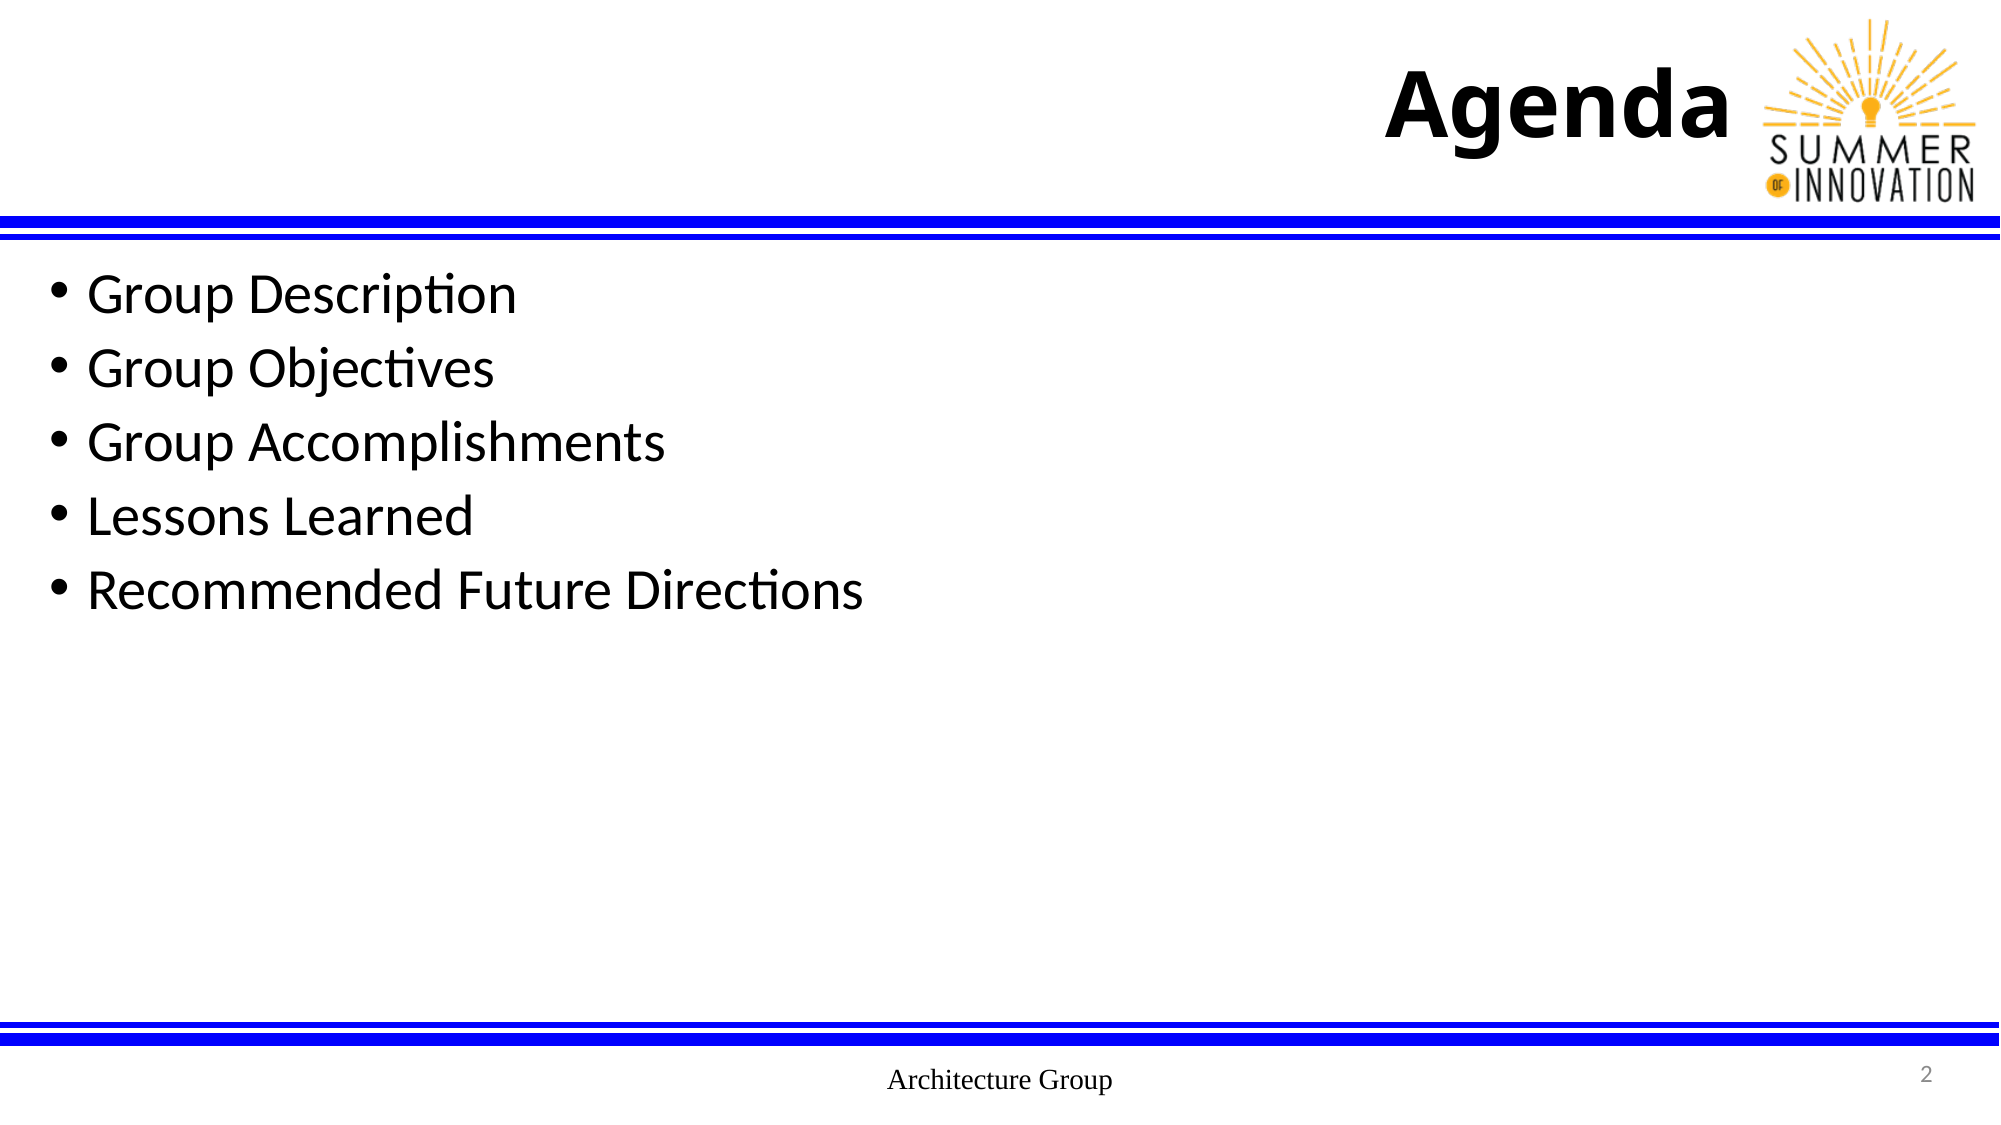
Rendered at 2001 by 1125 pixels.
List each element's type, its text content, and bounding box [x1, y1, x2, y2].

slide_number 2 [1412, 1042, 1948, 1103]
footer Architecture Group [662, 1053, 1338, 1104]
list Group Description Group Objectives Group Accomplishments Lessons Learned Recommended Future Directions [34, 247, 1948, 1014]
title Agenda [34, 11, 1750, 205]
picture [1753, 5, 1993, 230]
